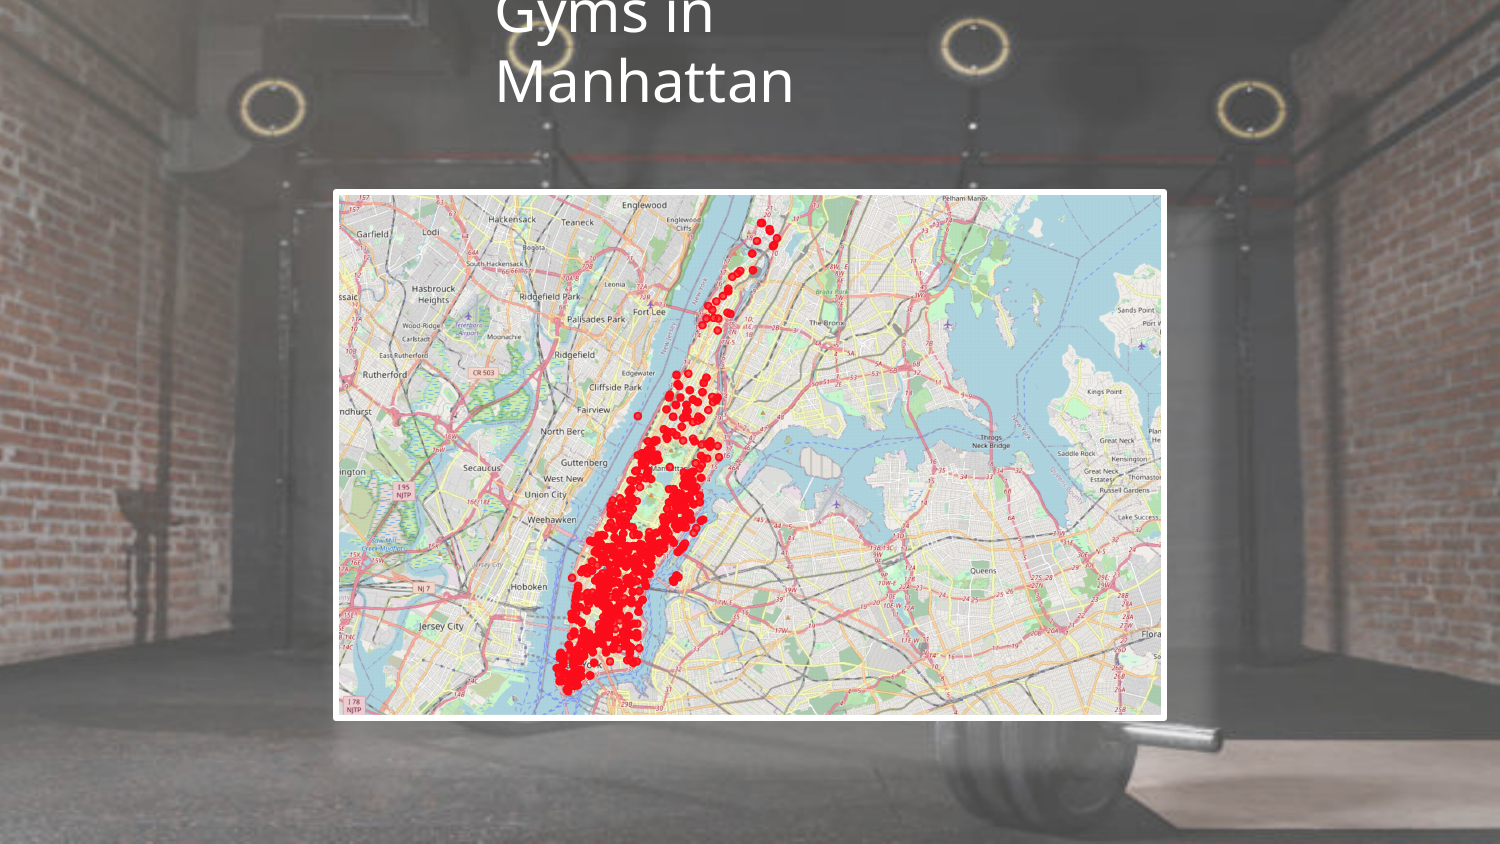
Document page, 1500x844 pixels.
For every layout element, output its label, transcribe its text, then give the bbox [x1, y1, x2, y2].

picture [338, 195, 1162, 716]
text_box Gyms in Manhattan [479, 18, 1021, 129]
